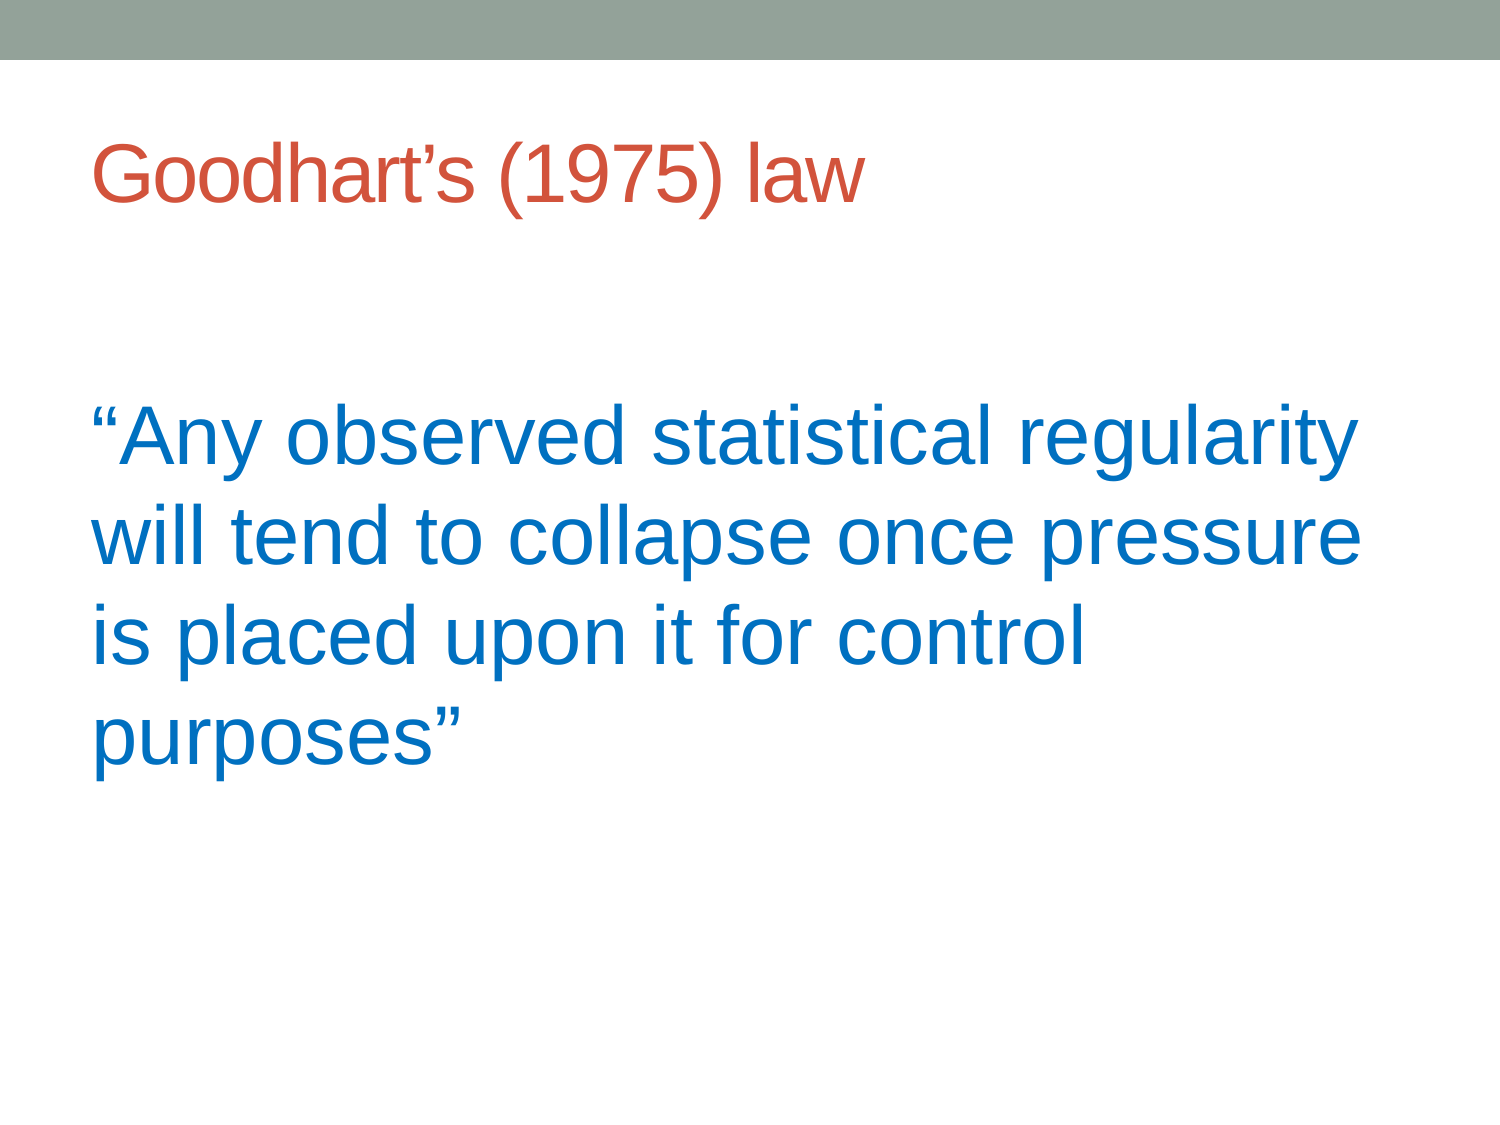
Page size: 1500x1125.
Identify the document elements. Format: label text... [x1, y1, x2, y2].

title Goodhart’s (1975) law [75, 87, 1425, 250]
list “Any observed statistical regularity will tend to collapse once pressure is placed upon it for control purposes” [75, 371, 1449, 895]
